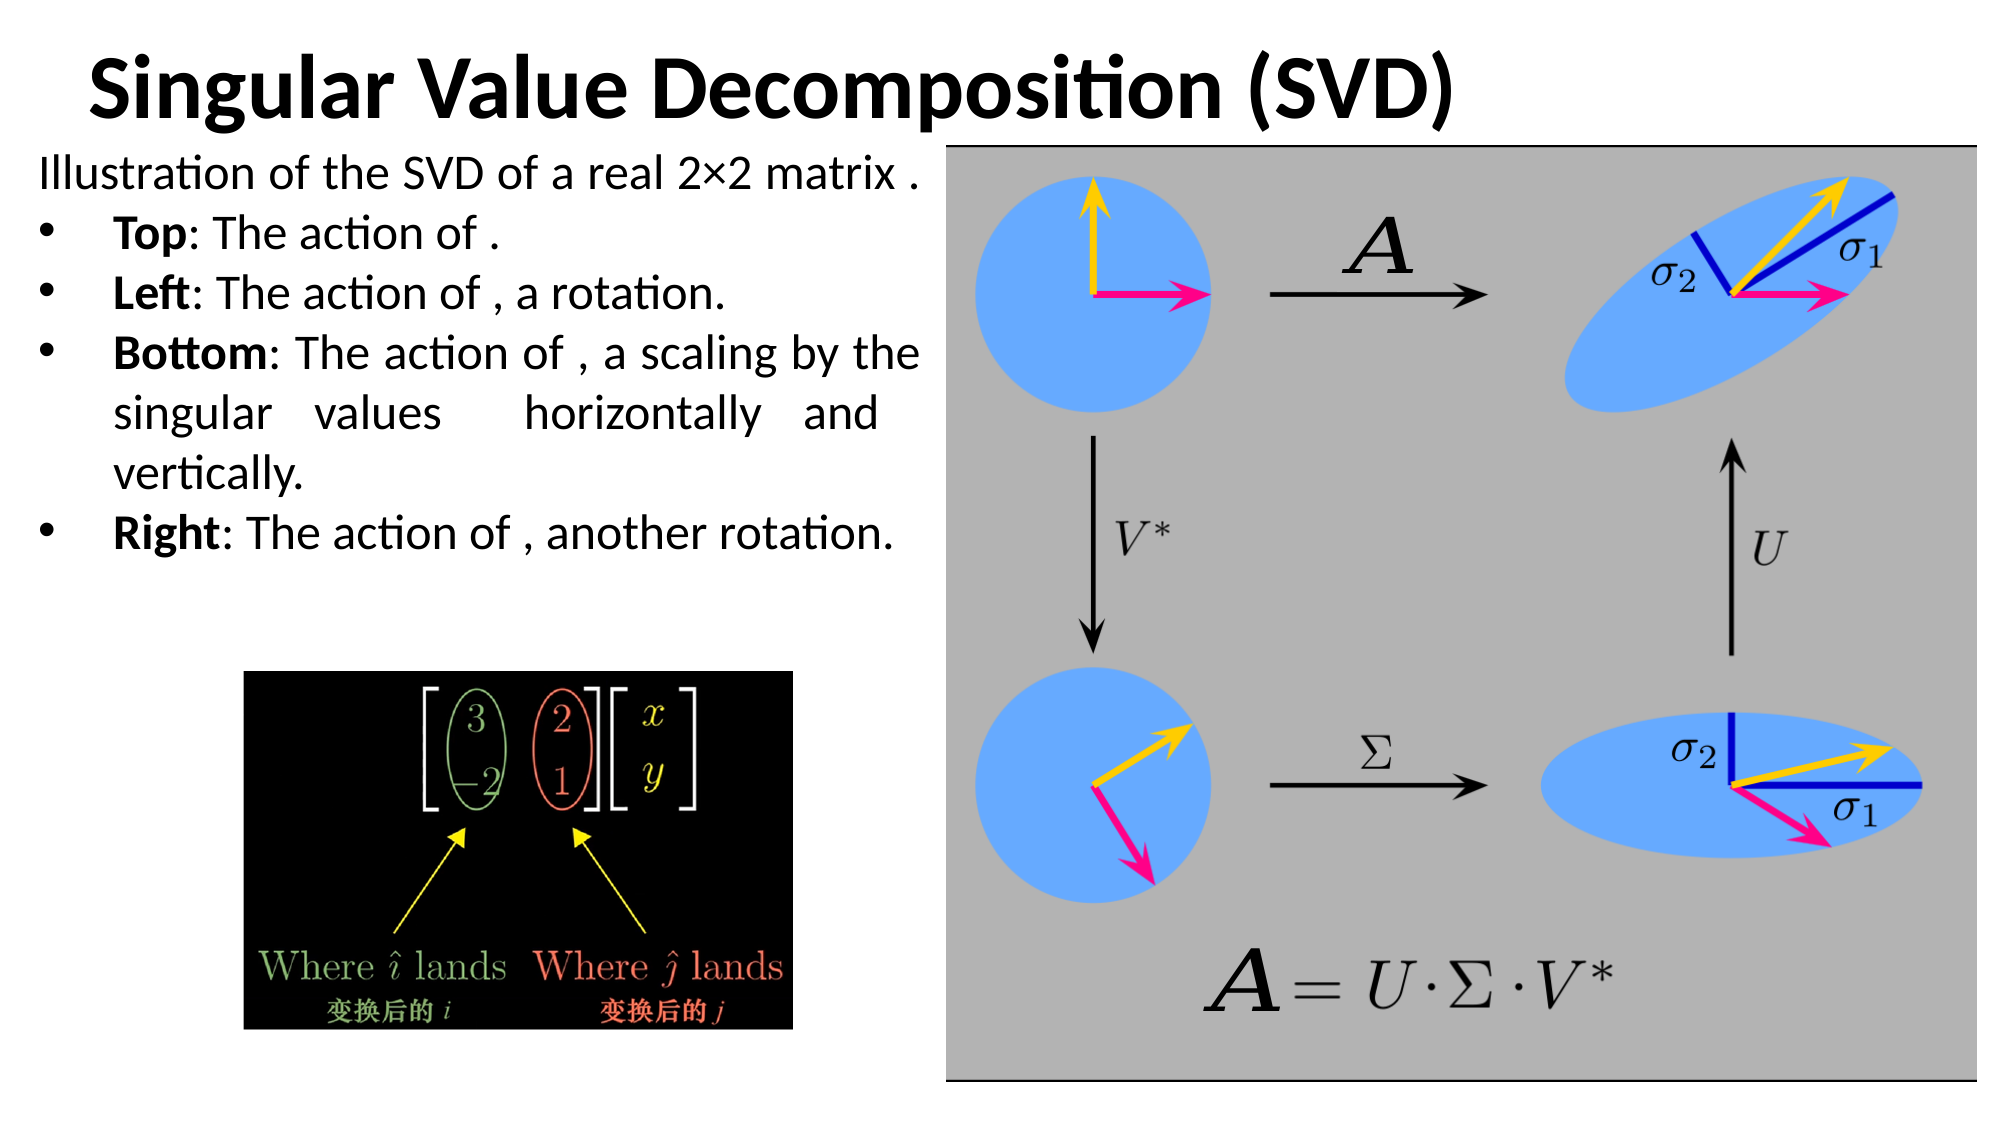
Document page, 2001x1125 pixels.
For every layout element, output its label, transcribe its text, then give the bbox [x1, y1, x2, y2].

text_box Singular Value Decomposition (SVD) [73, 19, 1474, 145]
picture [946, 145, 1977, 1082]
picture [243, 671, 811, 1033]
